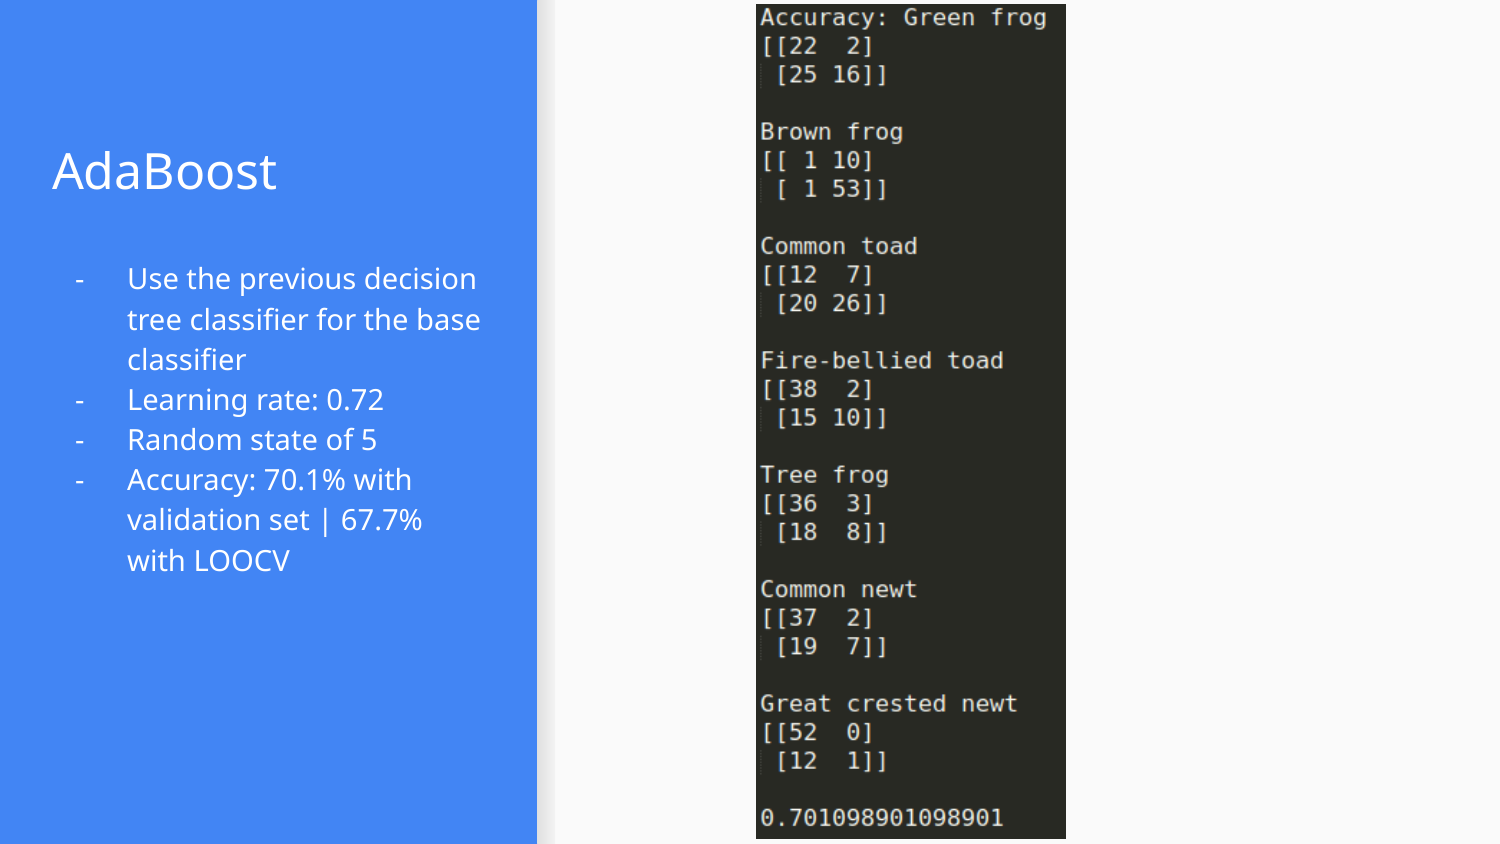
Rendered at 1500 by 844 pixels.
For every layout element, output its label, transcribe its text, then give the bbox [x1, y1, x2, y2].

title AdaBoost [37, 58, 498, 216]
list Use the previous decision tree classifier for the base classifier Learning rate: 0.72 Random state of 5 Accuracy: 70.1% with validation set | 67.7% with LOOCV [37, 240, 498, 760]
picture [756, 4, 1066, 840]
